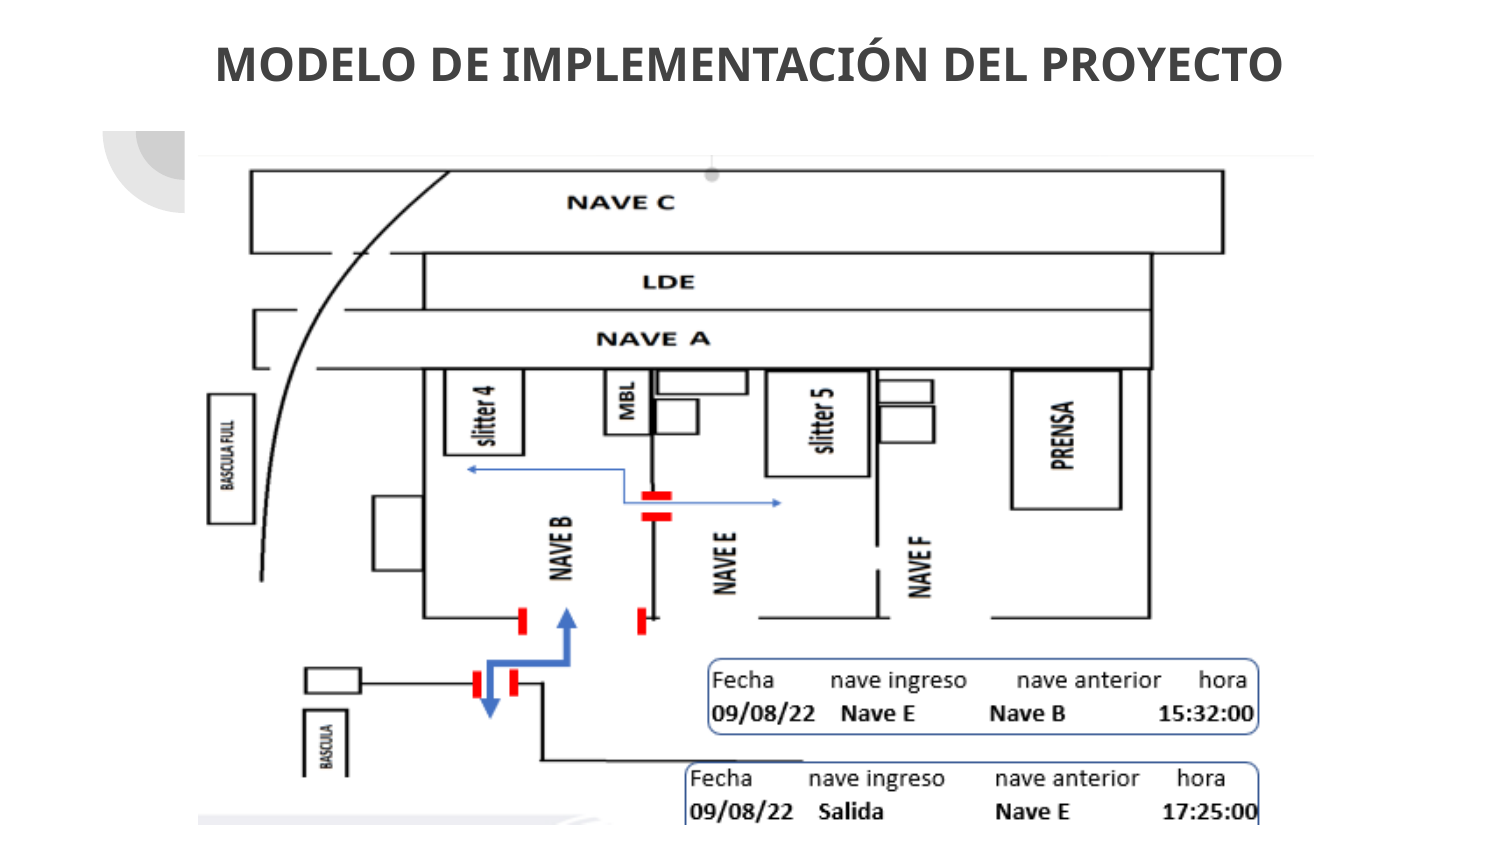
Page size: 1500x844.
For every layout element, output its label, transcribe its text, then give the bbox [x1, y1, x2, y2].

picture [197, 154, 1314, 825]
title MODELO DE IMPLEMENTACIÓN DEL PROYECTO [192, 19, 1308, 156]
